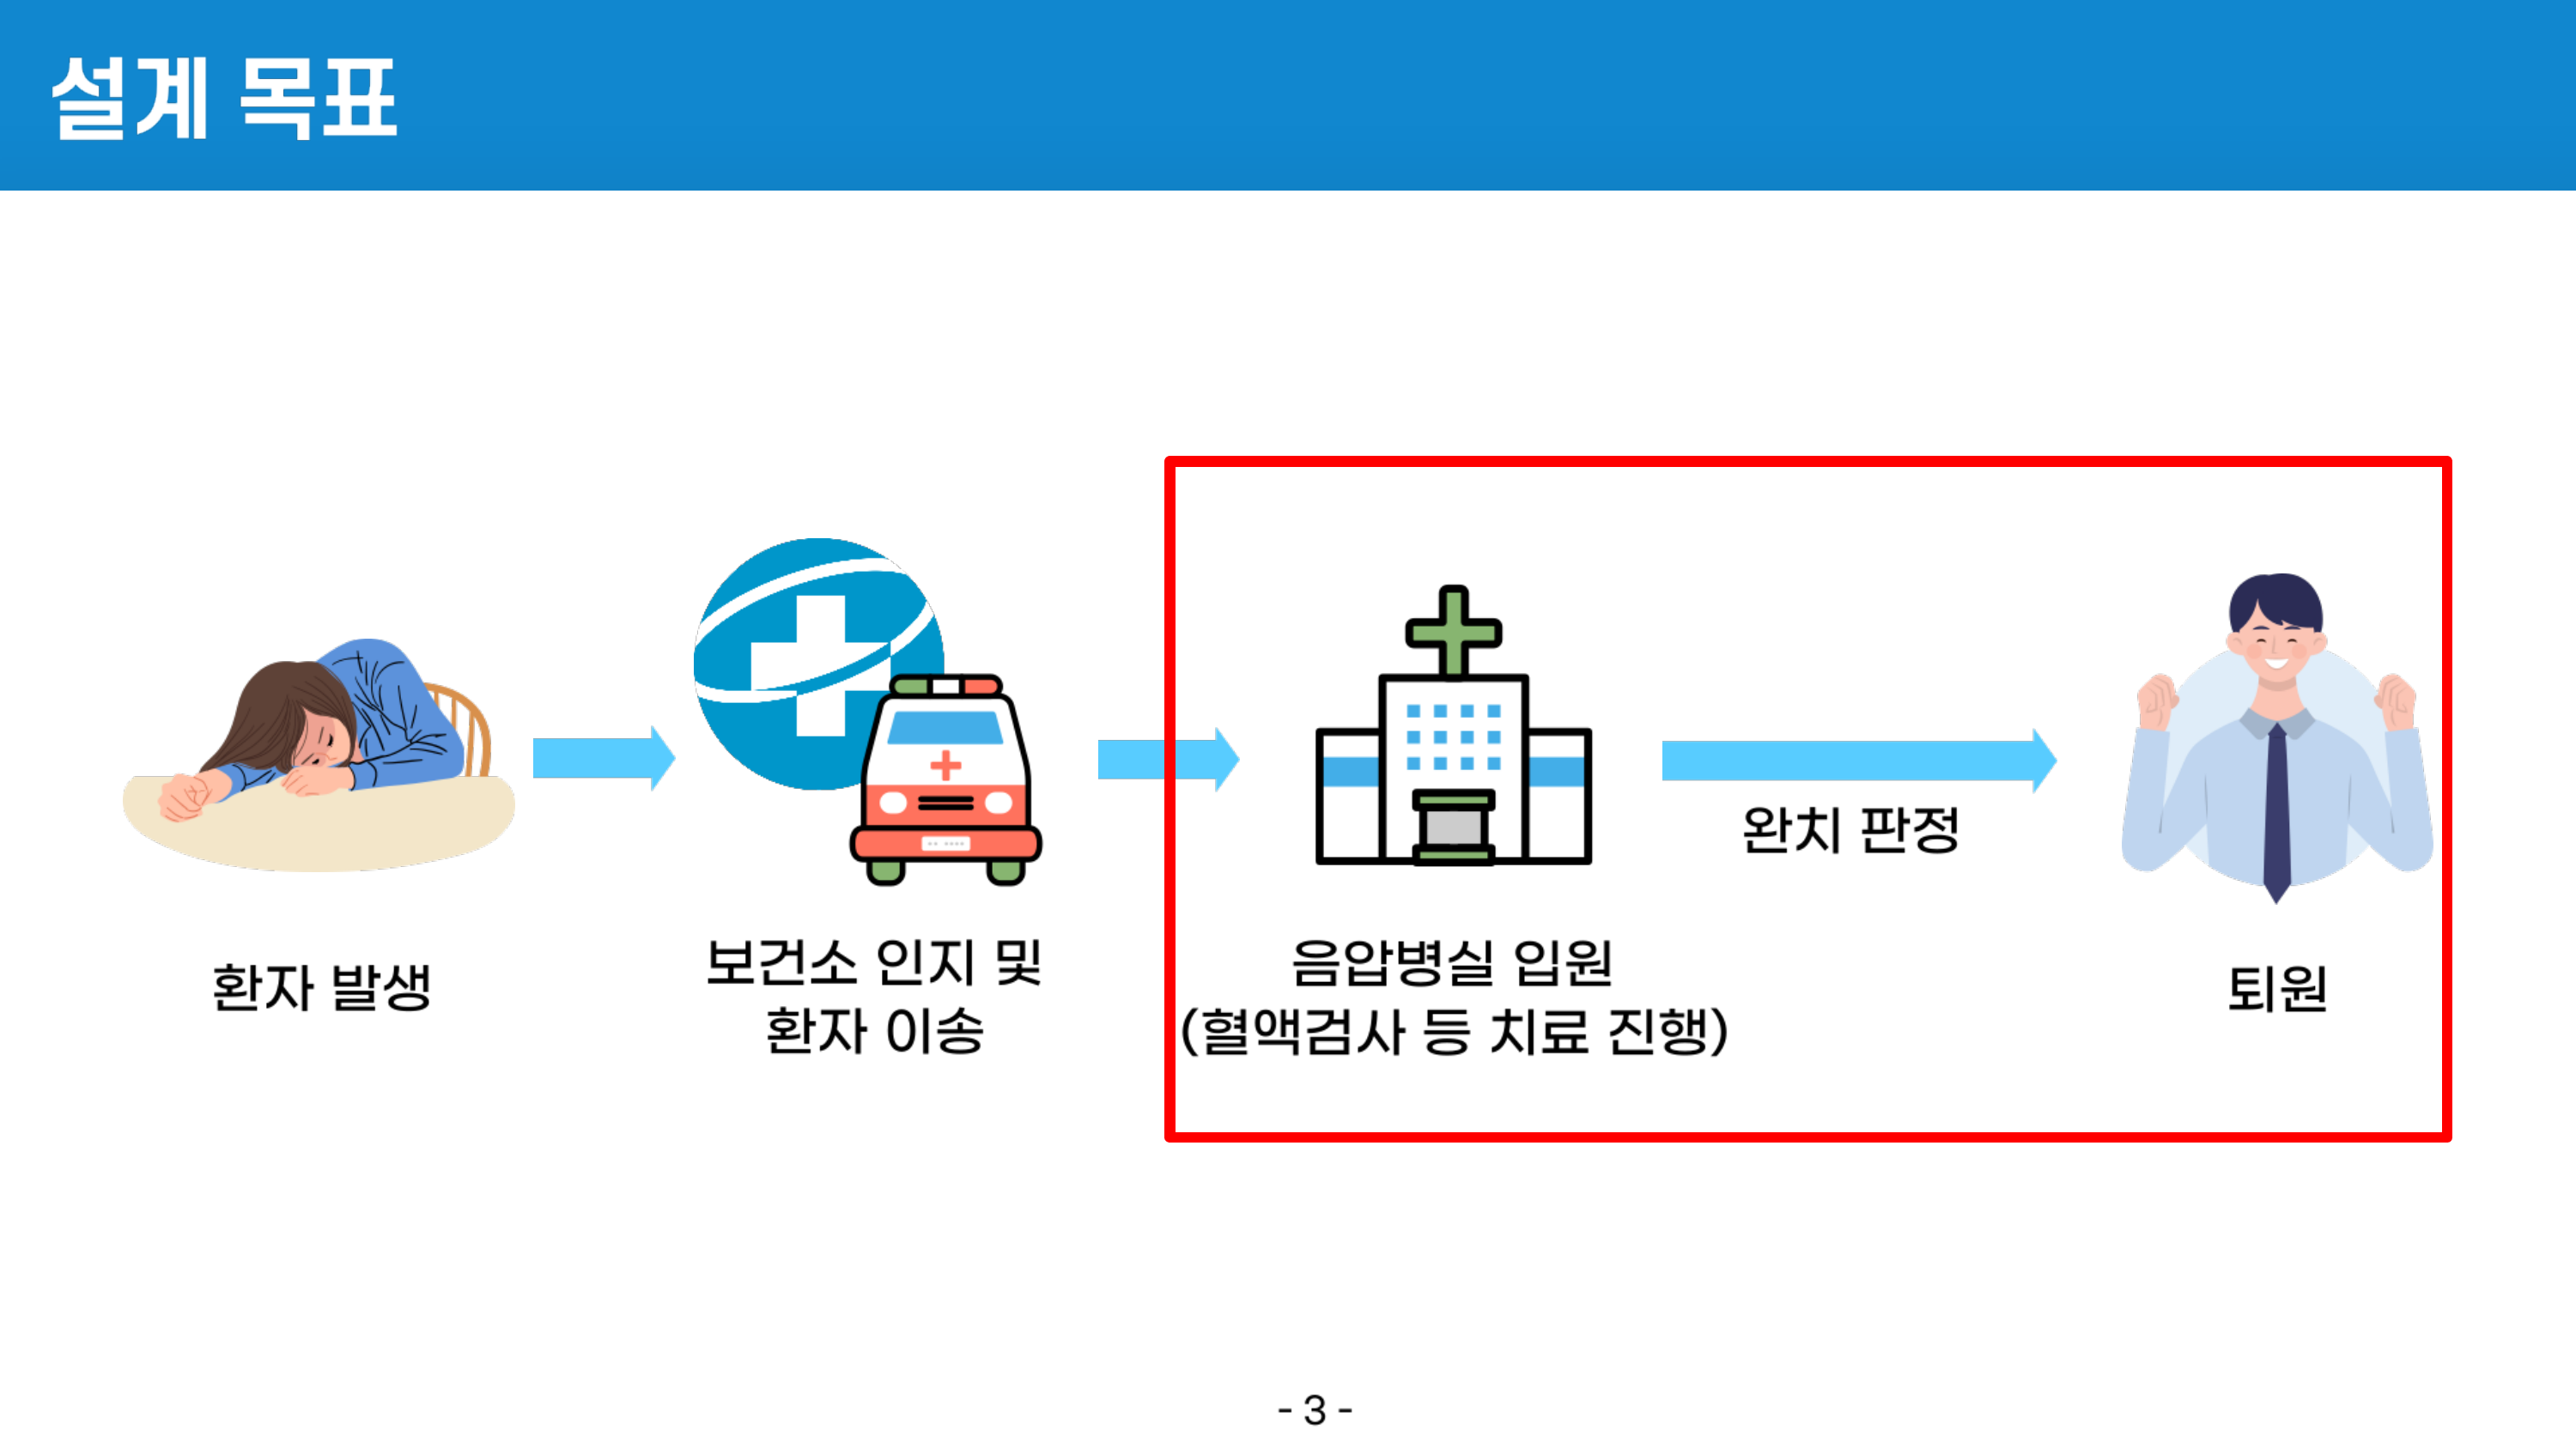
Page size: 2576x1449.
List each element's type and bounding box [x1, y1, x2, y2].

text_box [1262, 534, 1647, 919]
text_box [0, 191, 2576, 1449]
picture [689, 922, 1070, 1100]
picture [0, 0, 2576, 202]
picture [2093, 949, 2355, 1058]
picture [1130, 923, 1755, 1100]
text_box [1098, 726, 1240, 793]
text_box [2122, 573, 2433, 905]
text_box [533, 725, 676, 791]
text_box [123, 639, 515, 873]
text_box [694, 538, 1089, 922]
text_box [1662, 728, 2058, 794]
picture [137, 948, 459, 1056]
picture [1667, 790, 1989, 900]
picture [620, 1383, 1372, 1449]
